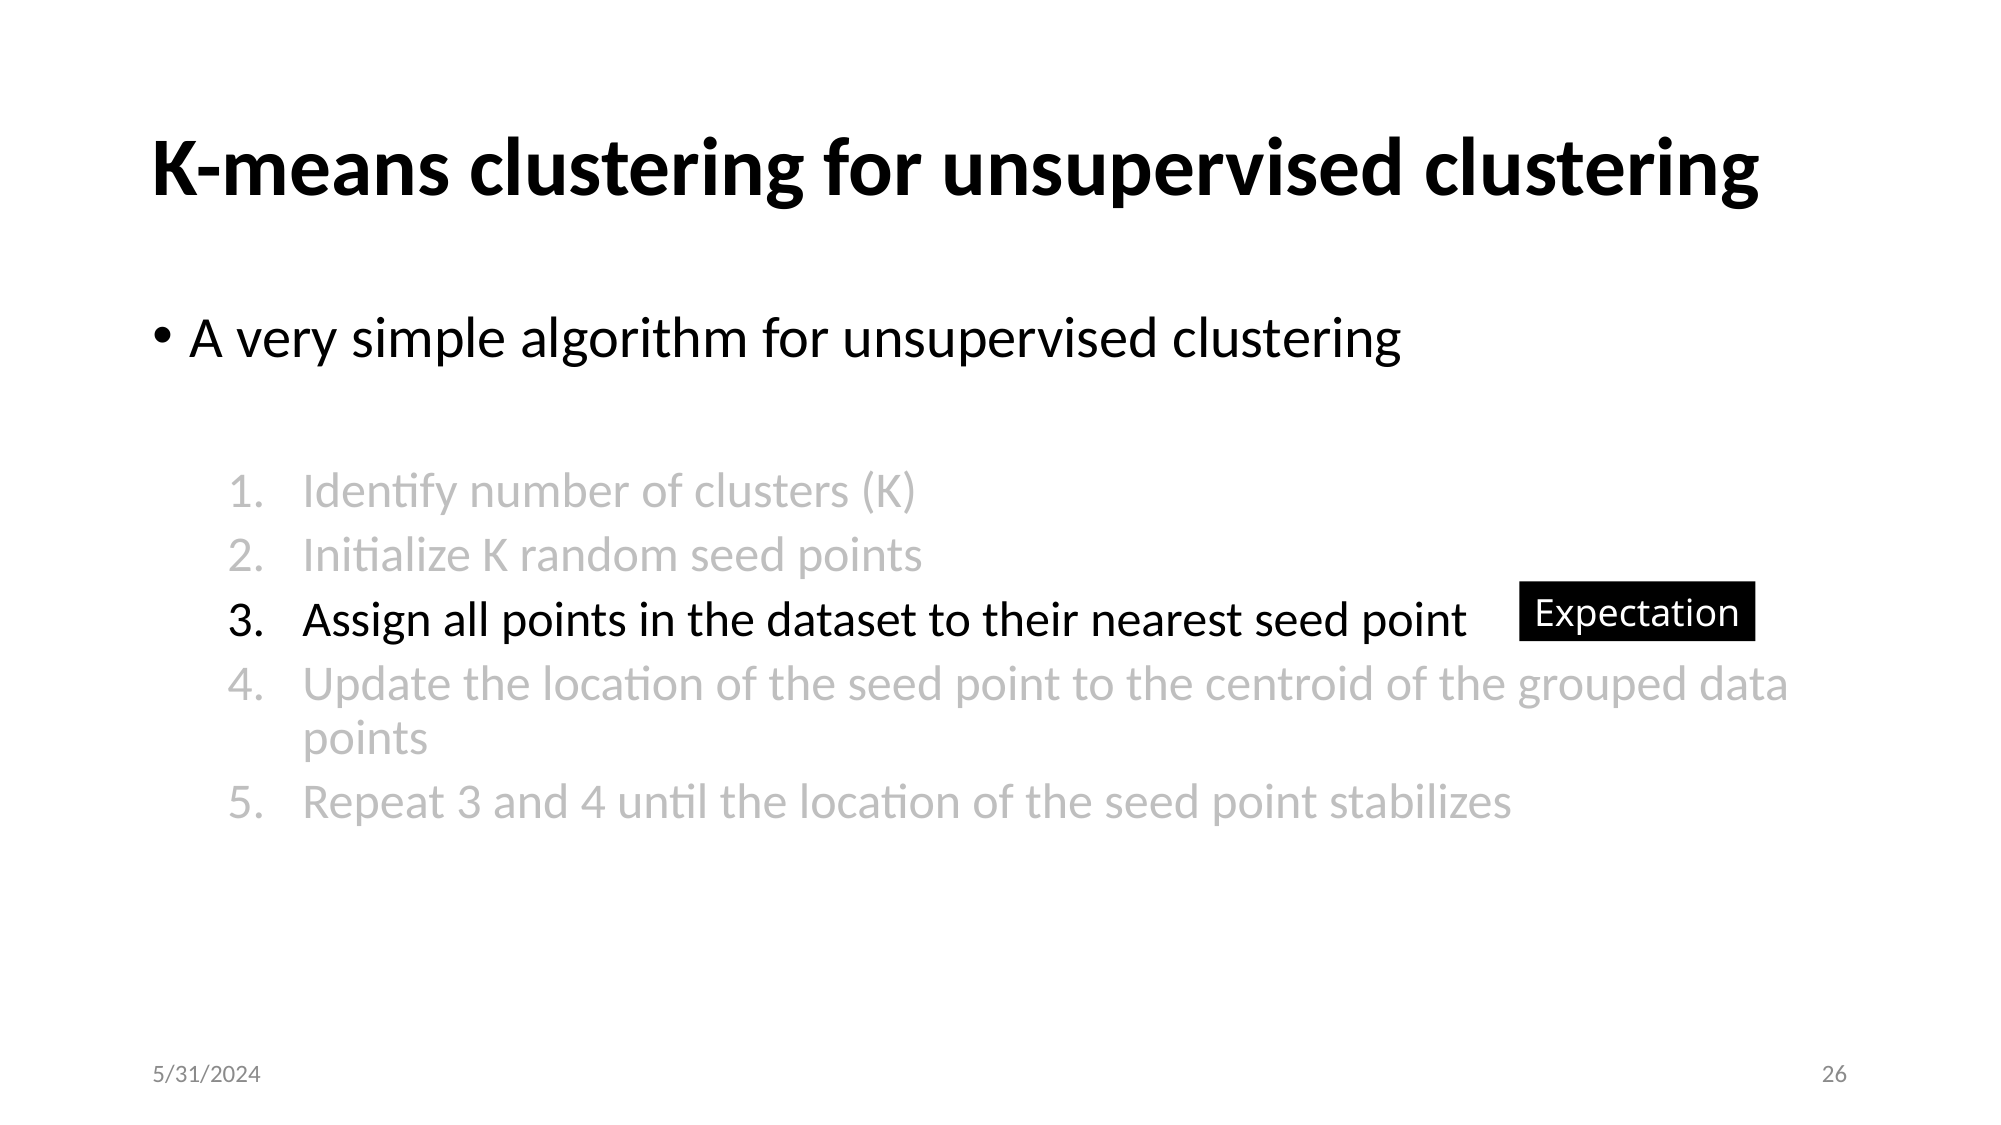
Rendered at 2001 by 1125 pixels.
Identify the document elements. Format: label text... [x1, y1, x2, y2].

slide_number 26 [1412, 1042, 1863, 1103]
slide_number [137, 1042, 588, 1103]
list A very simple algorithm for unsupervised clustering Identify number of clusters (K) Initialize K random seed points Assign all points in the dataset to their nearest seed point Update the location of the seed point to the centroid of the grouped data points Repeat 3 and 4 until the location of the seed point stabilizes [137, 299, 1863, 1014]
title K-means clustering for unsupervised clustering [137, 59, 1863, 278]
text_box Expectation [1519, 581, 1756, 642]
